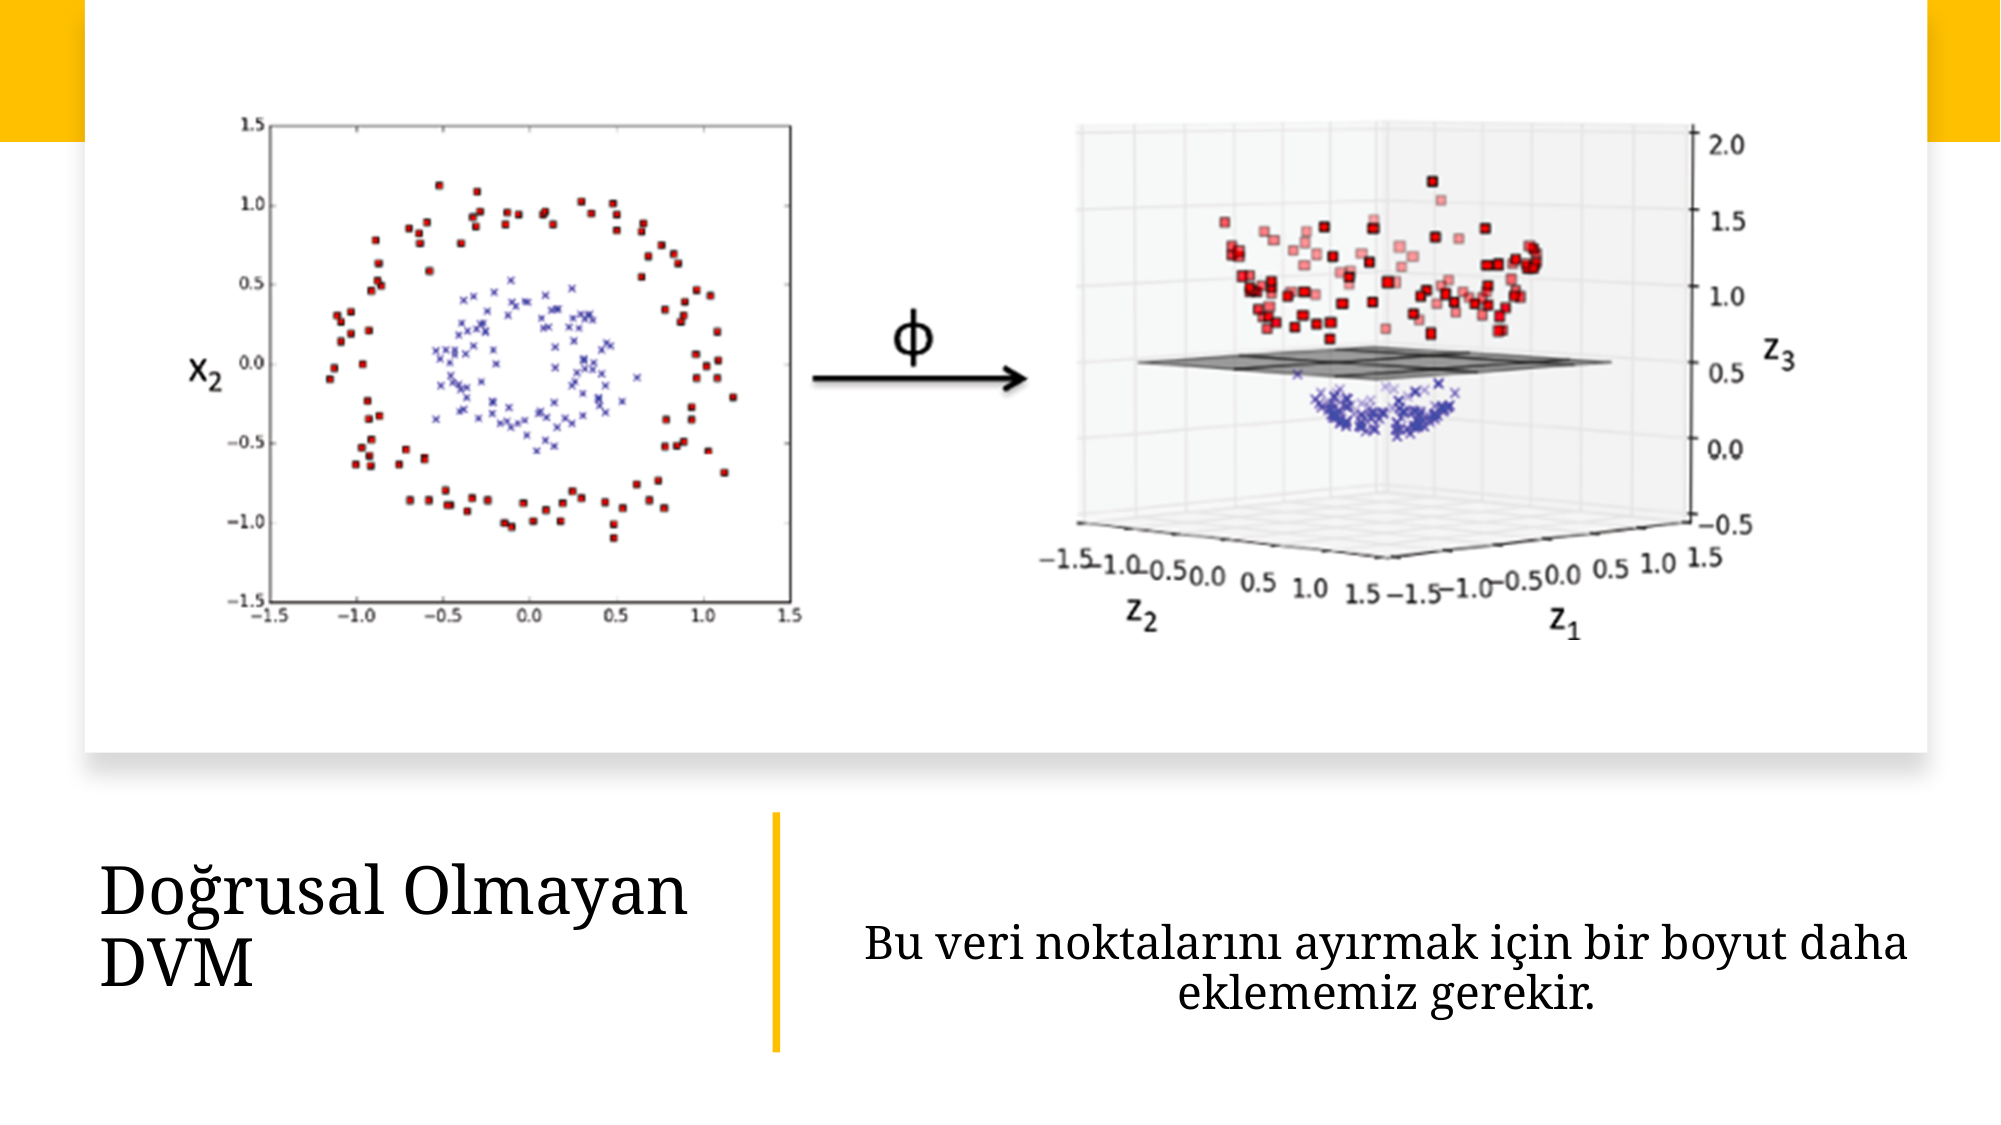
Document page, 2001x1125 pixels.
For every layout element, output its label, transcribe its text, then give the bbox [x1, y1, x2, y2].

list Bu veri noktalarını ayırmak için bir boyut daha eklememiz gerekir. [846, 837, 1928, 1028]
text_box [1928, 0, 2000, 143]
text_box [0, 0, 84, 143]
picture [186, 113, 1813, 640]
title Doğrusal Olmayan DVM [84, 801, 773, 1057]
text_box [772, 811, 781, 1053]
text_box [84, 0, 1928, 754]
text_box [0, 143, 2000, 1125]
